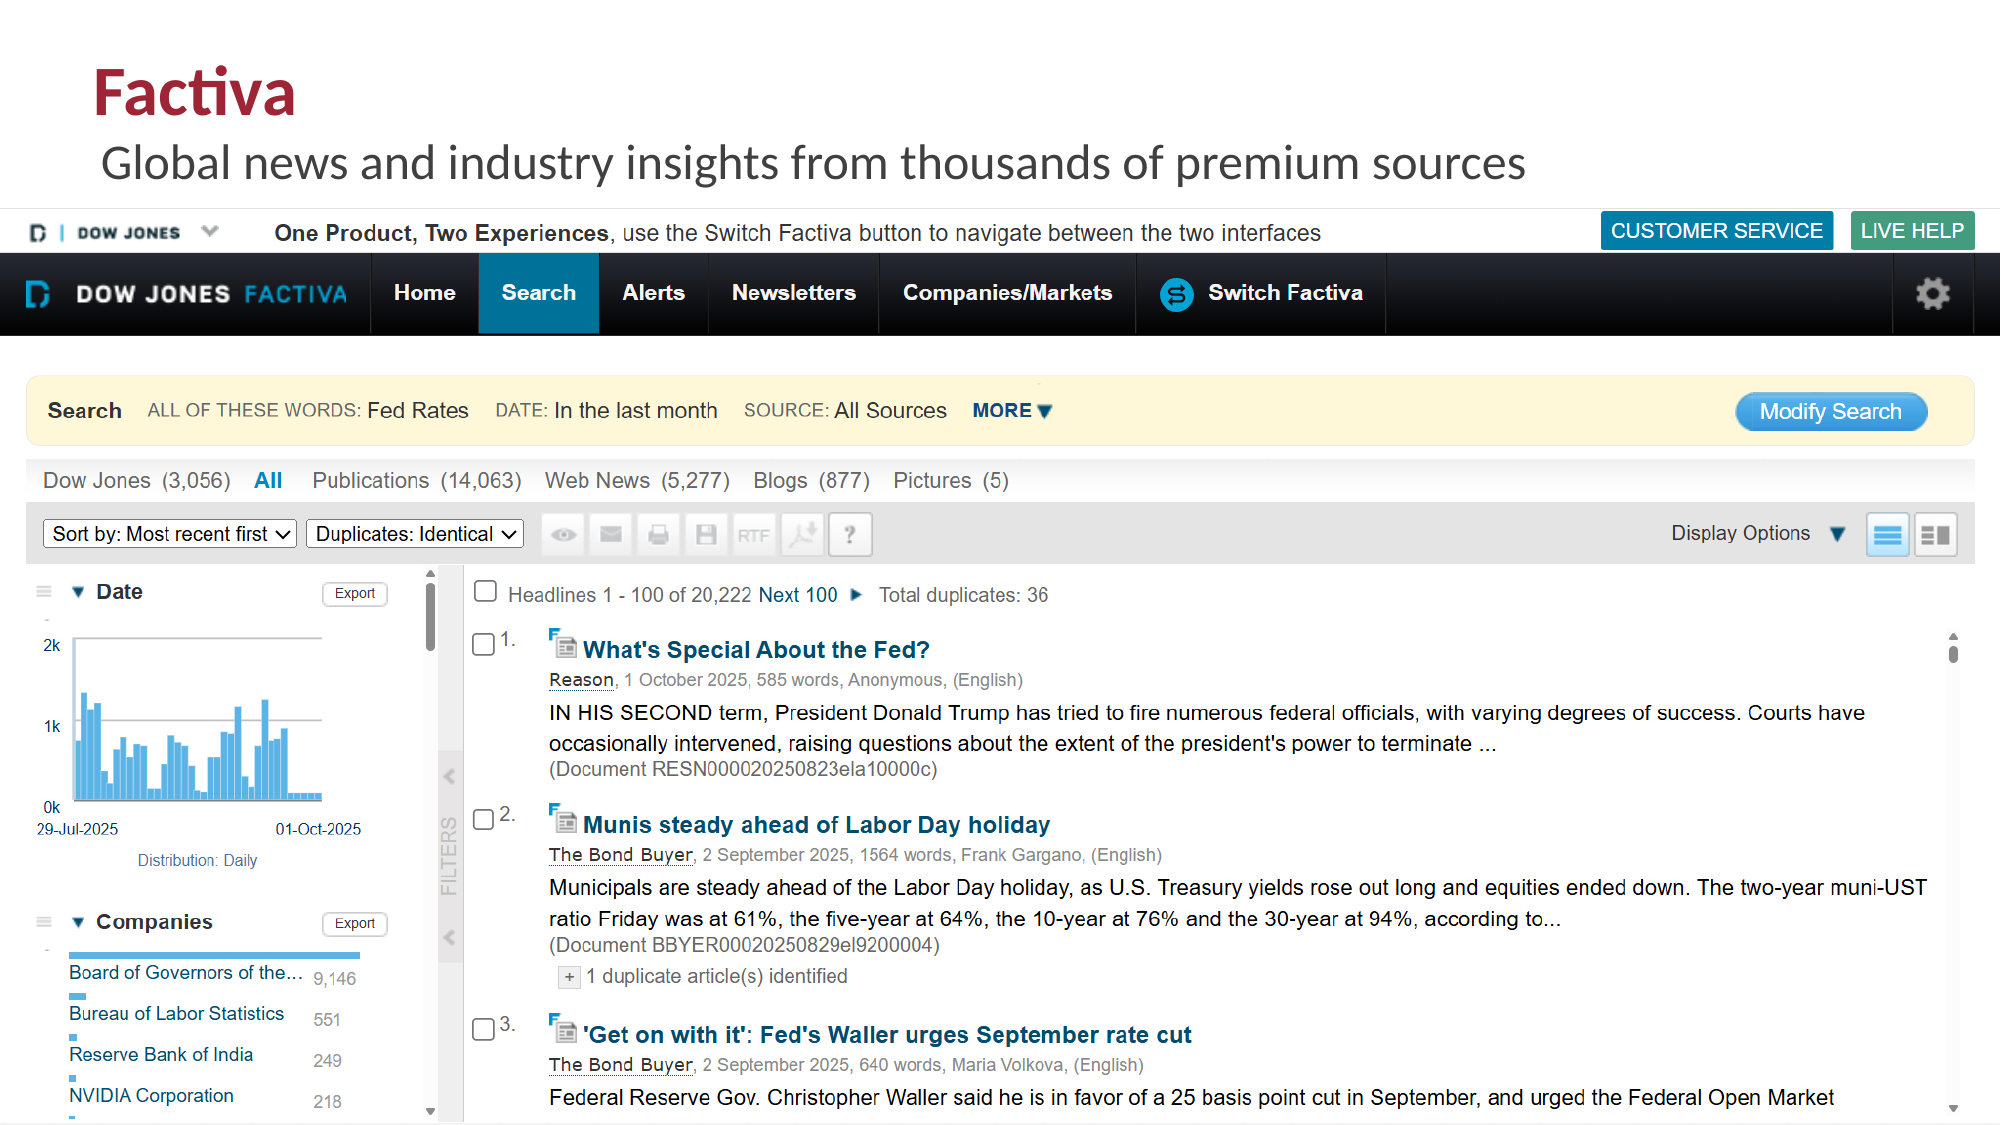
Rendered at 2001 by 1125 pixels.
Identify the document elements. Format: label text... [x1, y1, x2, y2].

text_box Factiva Global news and industry insights from thousands of premium sources [78, 37, 1827, 205]
picture [0, 0, 2001, 1125]
